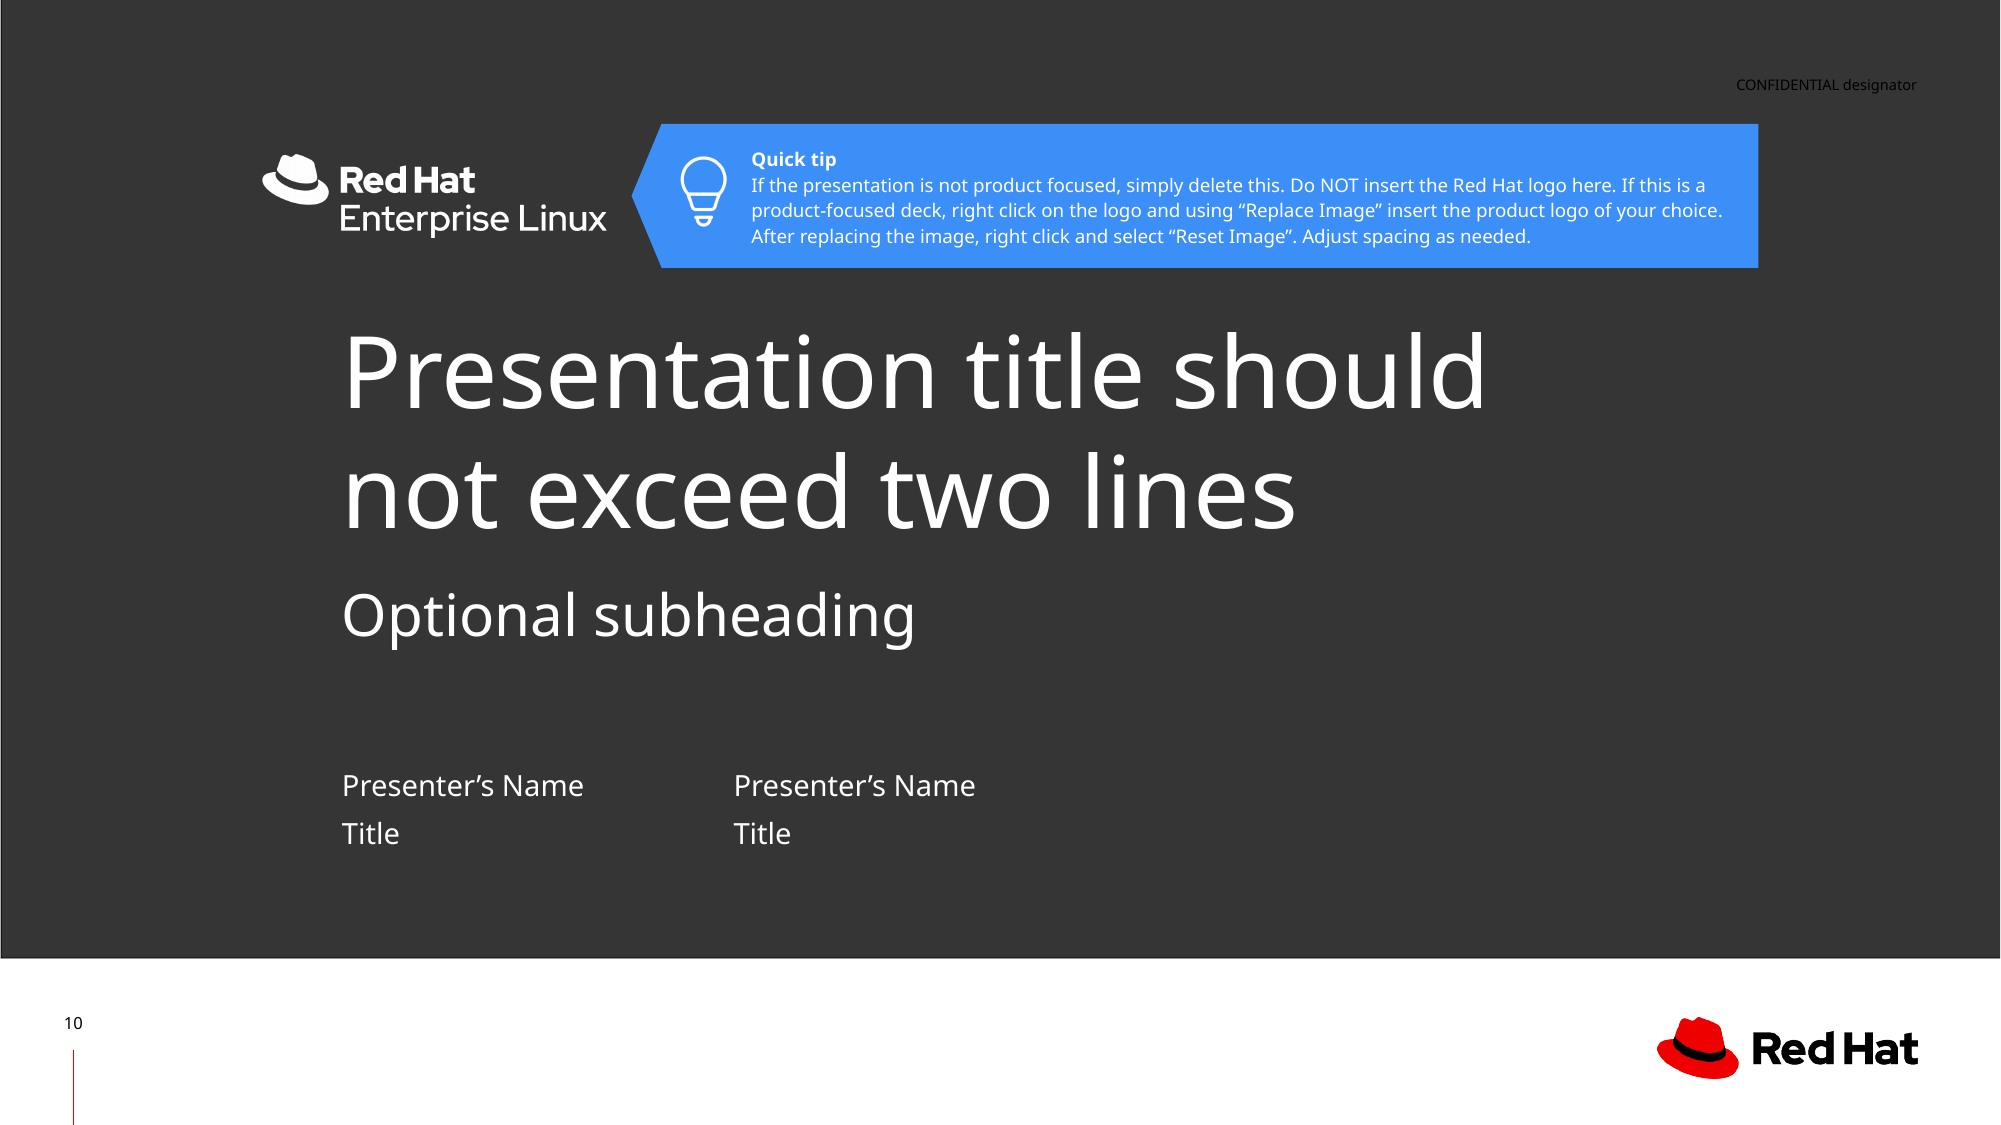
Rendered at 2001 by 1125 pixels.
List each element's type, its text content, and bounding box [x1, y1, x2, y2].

picture [1657, 1017, 1918, 1079]
subtitle Presenter’s Name Title [733, 755, 1069, 855]
title Presentation title should not exceed two lines [341, 286, 1578, 549]
picture [0, 0, 2001, 1125]
text_box Quick tip If the presentation is not product focused, simply delete this. Do NOT insert the Red Hat logo here. If this is a product-focused deck, right click on the logo and using “Replace Image” insert the product logo of your choice. After replacing the image, right click and select “Reset Image”. Adjust spacing as needed. [631, 123, 1759, 268]
subtitle Presenter’s Name Title [341, 755, 677, 855]
slide_number ‹#› [13, 1012, 134, 1036]
subtitle Optional subheading [341, 577, 1578, 728]
